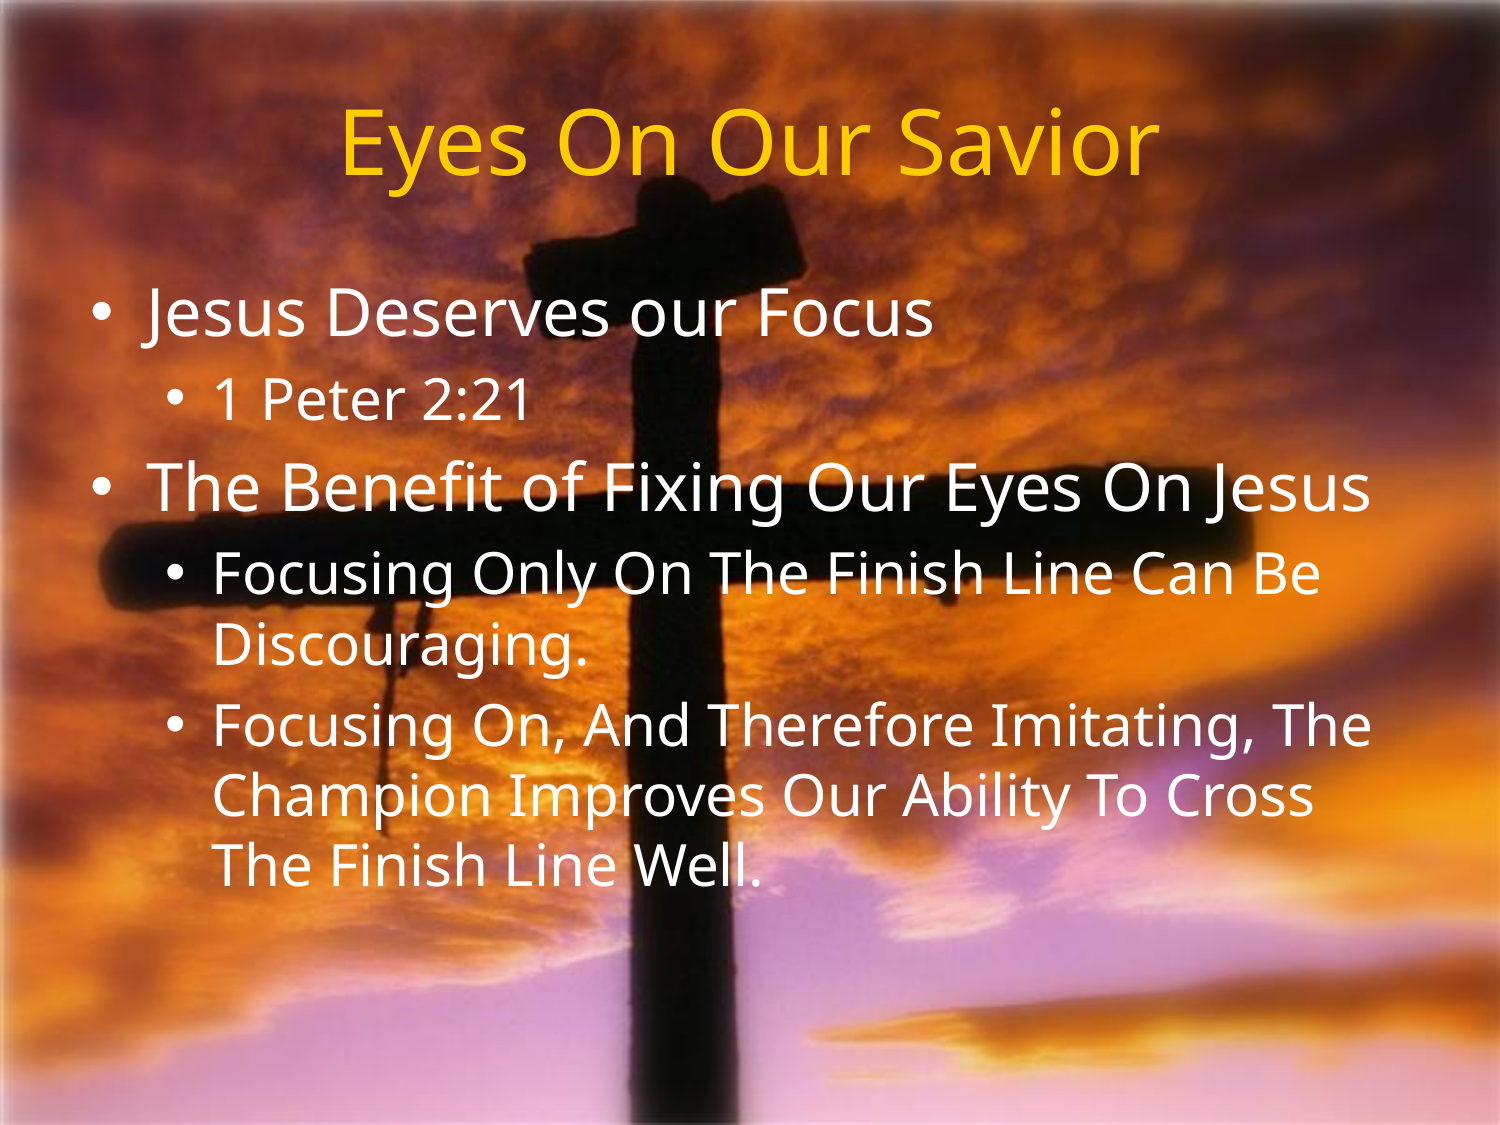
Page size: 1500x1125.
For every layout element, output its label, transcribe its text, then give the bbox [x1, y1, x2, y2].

picture [0, 0, 1500, 1125]
title Eyes On Our Savior [75, 45, 1425, 233]
list Jesus Deserves our Focus 1 Peter 2:21 The Benefit of Fixing Our Eyes On Jesus Focusing Only On The Finish Line Can Be Discouraging. Focusing On, And Therefore Imitating, The Champion Improves Our Ability To Cross The Finish Line Well. [75, 262, 1425, 1005]
